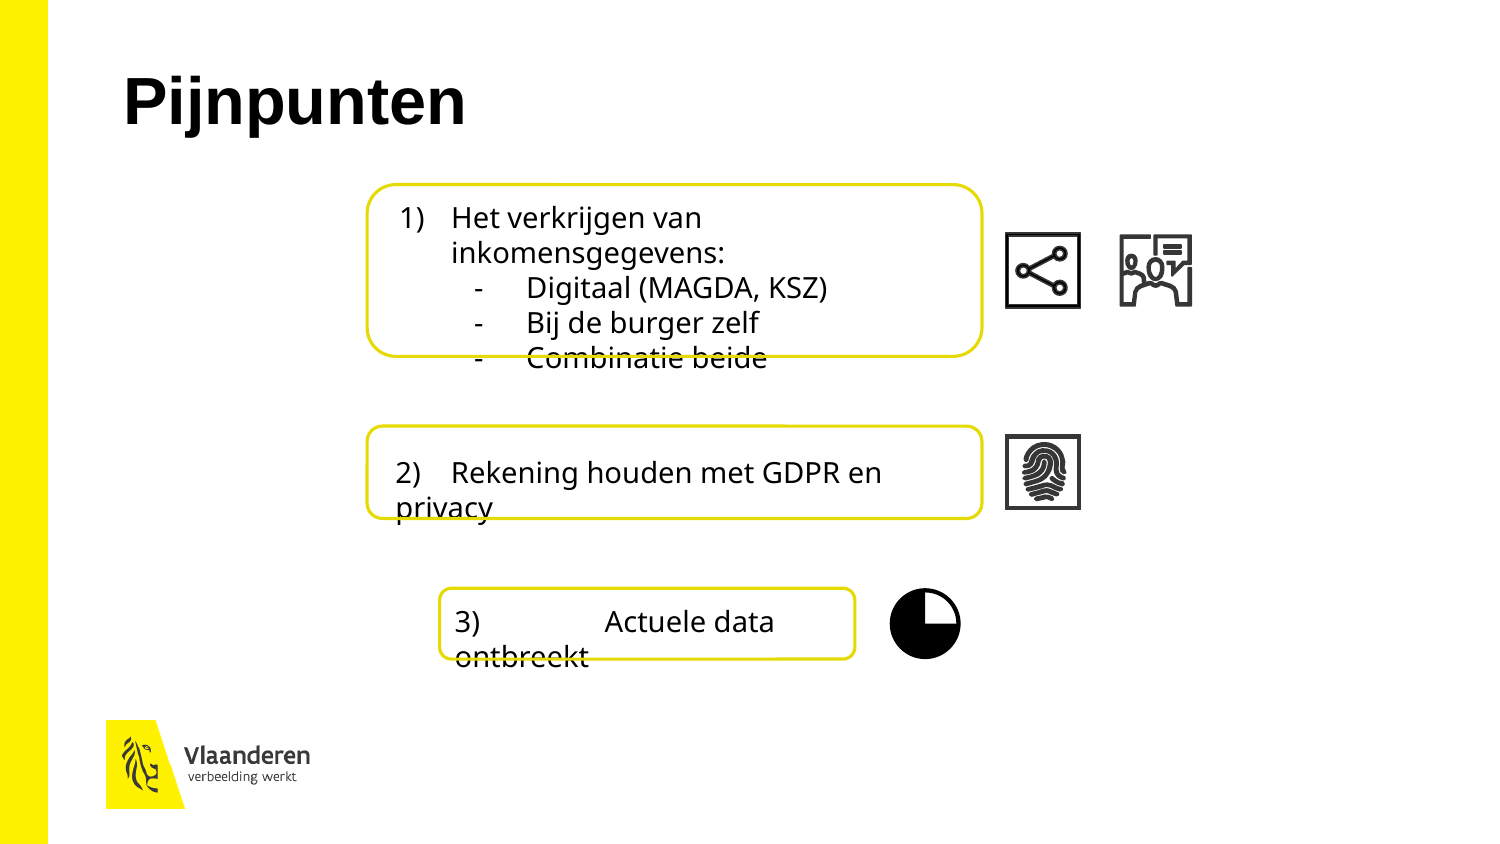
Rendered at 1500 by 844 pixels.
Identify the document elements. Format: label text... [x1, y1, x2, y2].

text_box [1005, 232, 1081, 309]
text_box 3) Actuele data ontbreekt [439, 588, 932, 688]
text_box [367, 184, 982, 357]
text_box 2) Rekening houden met GDPR en privacy [380, 439, 991, 540]
text_box [367, 426, 982, 519]
text_box [932, 588, 961, 659]
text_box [1005, 434, 1081, 510]
text_box Pijnpunten [111, 52, 586, 168]
picture [106, 720, 333, 809]
text_box Het verkrijgen van inkomensgegevens: Digitaal (MAGDA, KSZ) Bij de burger zelf Combinatie beide [361, 184, 977, 390]
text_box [1120, 234, 1192, 307]
text_box [439, 588, 855, 660]
